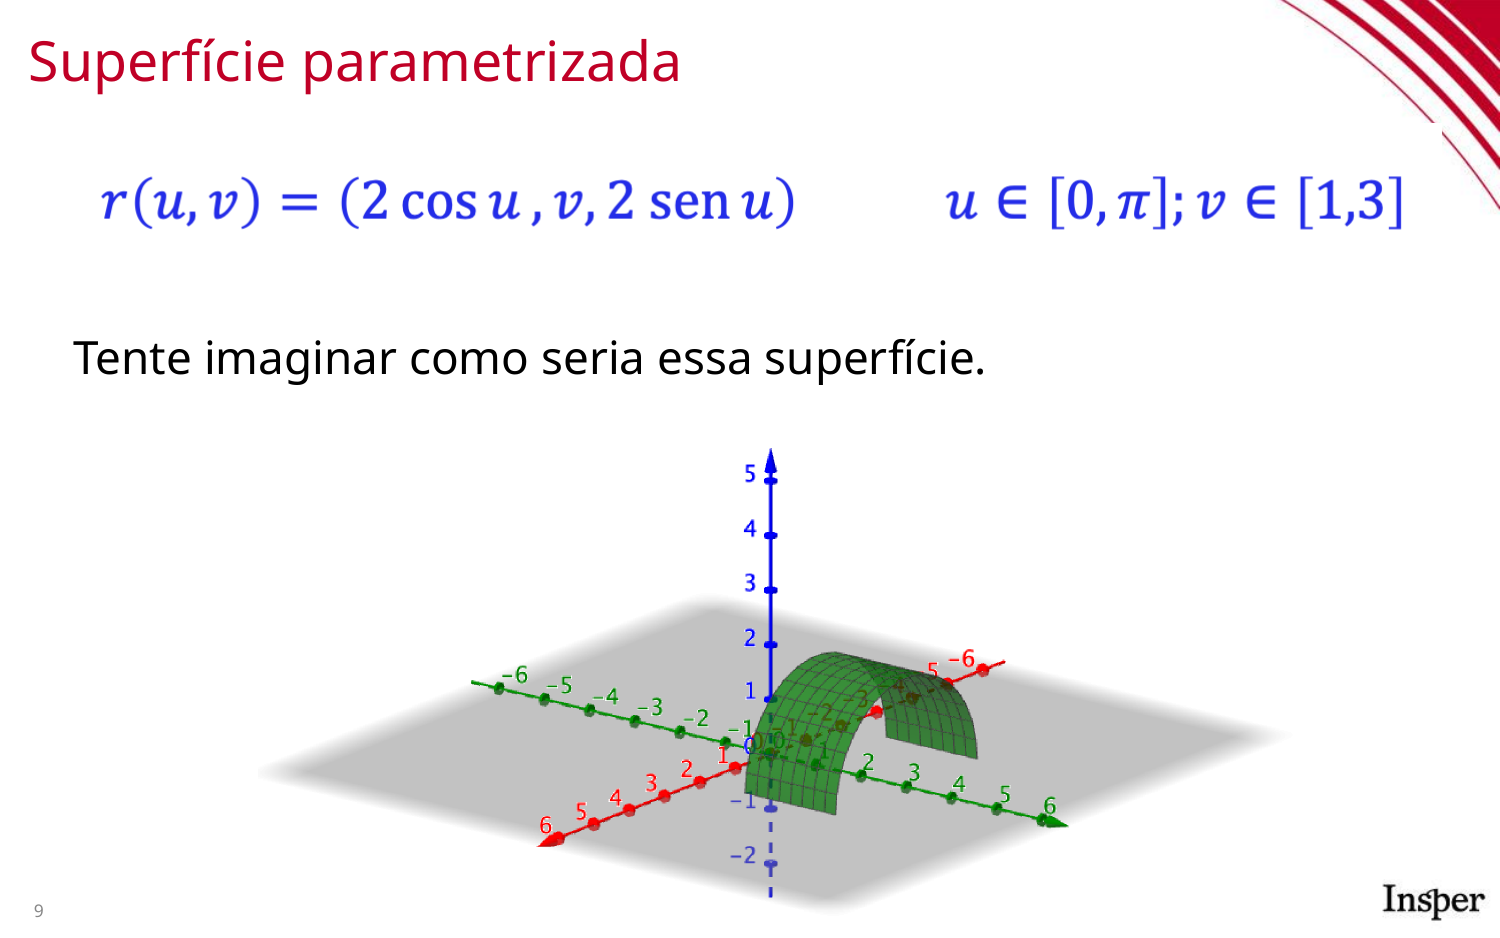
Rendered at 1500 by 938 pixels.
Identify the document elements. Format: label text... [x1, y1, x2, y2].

slide_number 9 [0, 887, 78, 938]
title Superfície parametrizada [13, 18, 1397, 104]
picture [58, 0, 1500, 938]
list Tente imaginar como seria essa superfície. [58, 293, 1442, 408]
